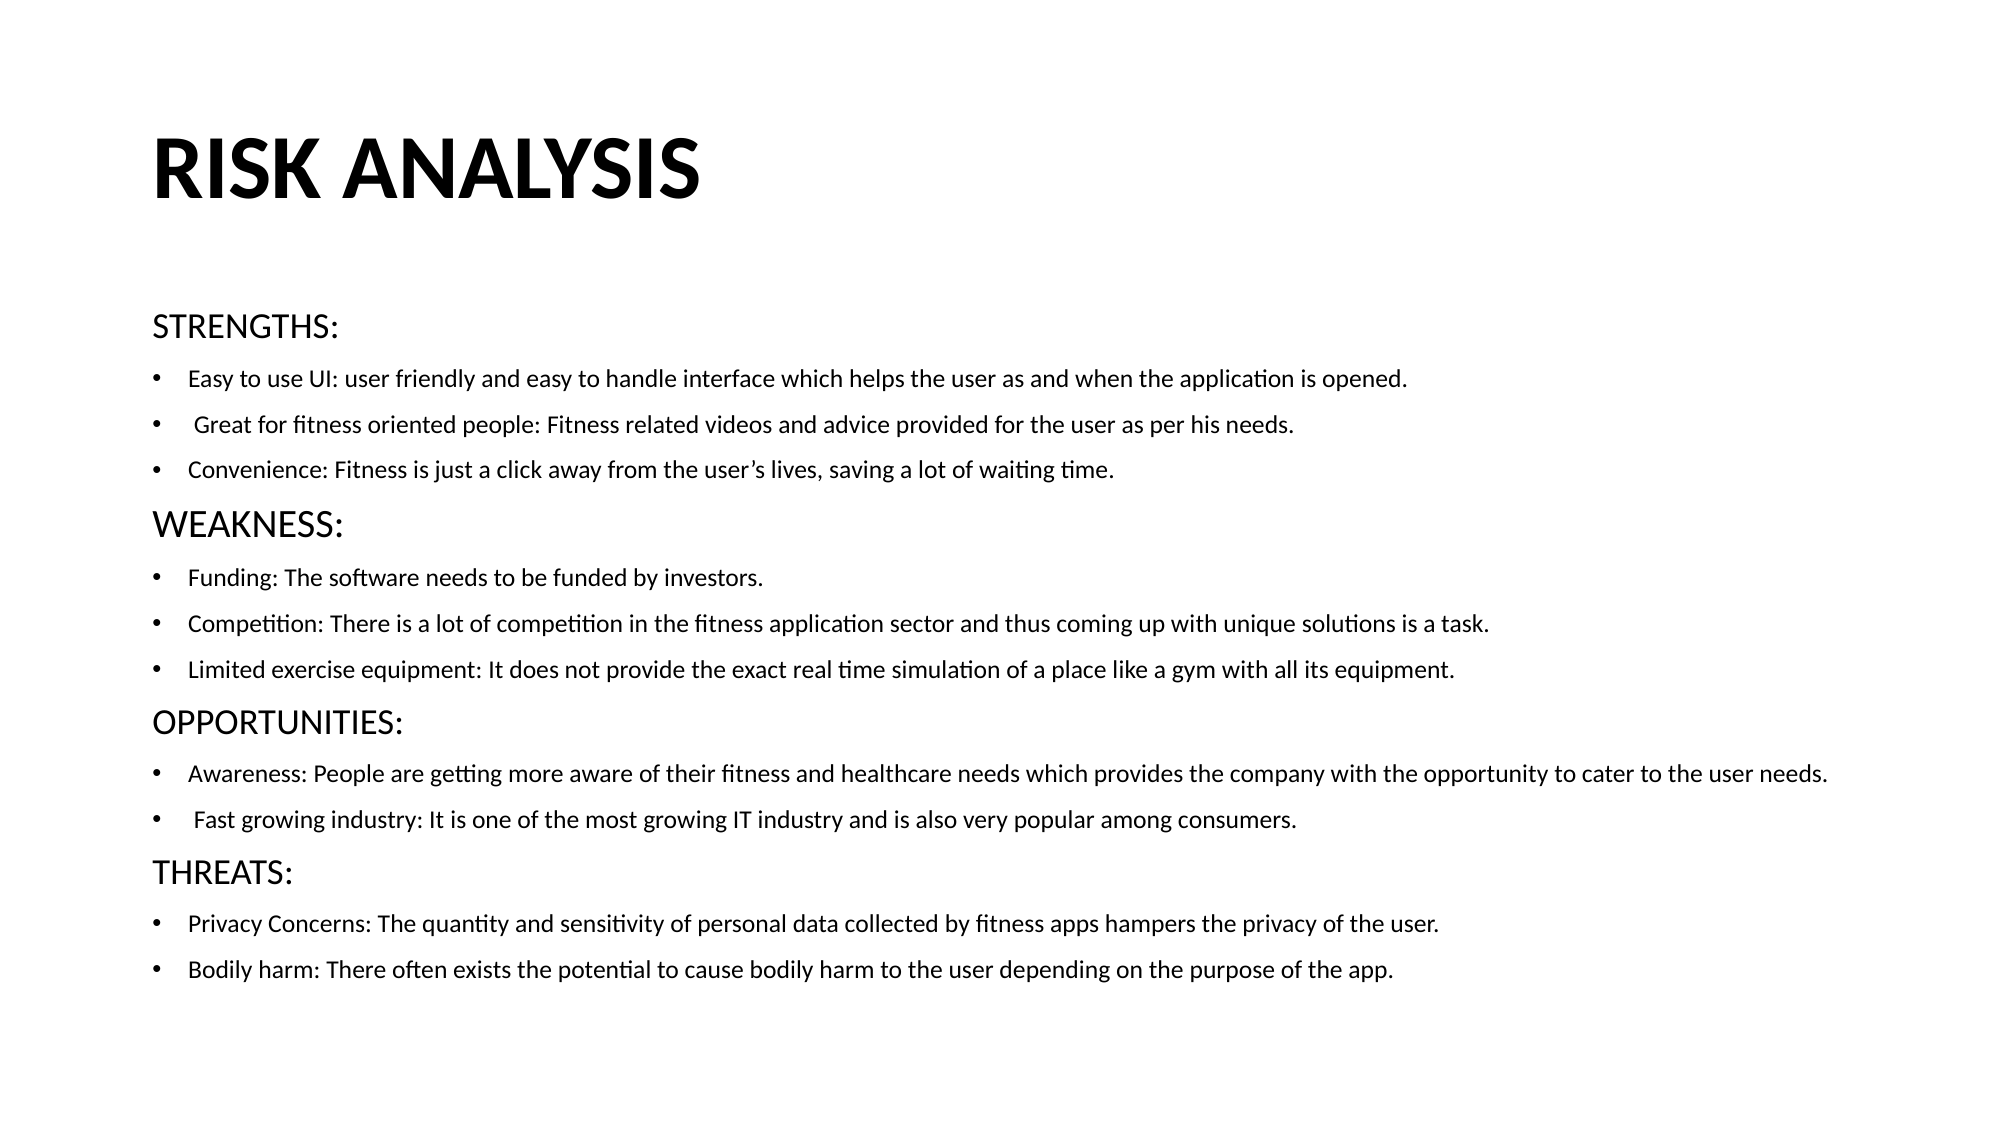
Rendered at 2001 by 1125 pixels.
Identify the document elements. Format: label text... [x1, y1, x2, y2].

list STRENGTHS: Easy to use UI: user friendly and easy to handle interface which helps the user as and when the application is opened. Great for fitness oriented people: Fitness related videos and advice provided for the user as per his needs. Convenience: Fitness is just a click away from the user’s lives, saving a lot of waiting time. WEAKNESS: Funding: The software needs to be funded by investors. Competition: There is a lot of competition in the fitness application sector and thus coming up with unique solutions is a task. Limited exercise equipment: It does not provide the exact real time simulation of a place like a gym with all its equipment. OPPORTUNITIES: Awareness: People are getting more aware of their fitness and healthcare needs which provides the company with the opportunity to cater to the user needs. Fast growing industry: It is one of the most growing IT industry and is also very popular among consumers. THREATS: Privacy Concerns: The quantity and sensitivity of personal data collected by fitness apps hampers the privacy of the user. Bodily harm: There often exists the potential to cause bodily harm to the user depending on the purpose of the app. [137, 299, 1863, 1014]
title RISK ANALYSIS [137, 59, 1863, 278]
